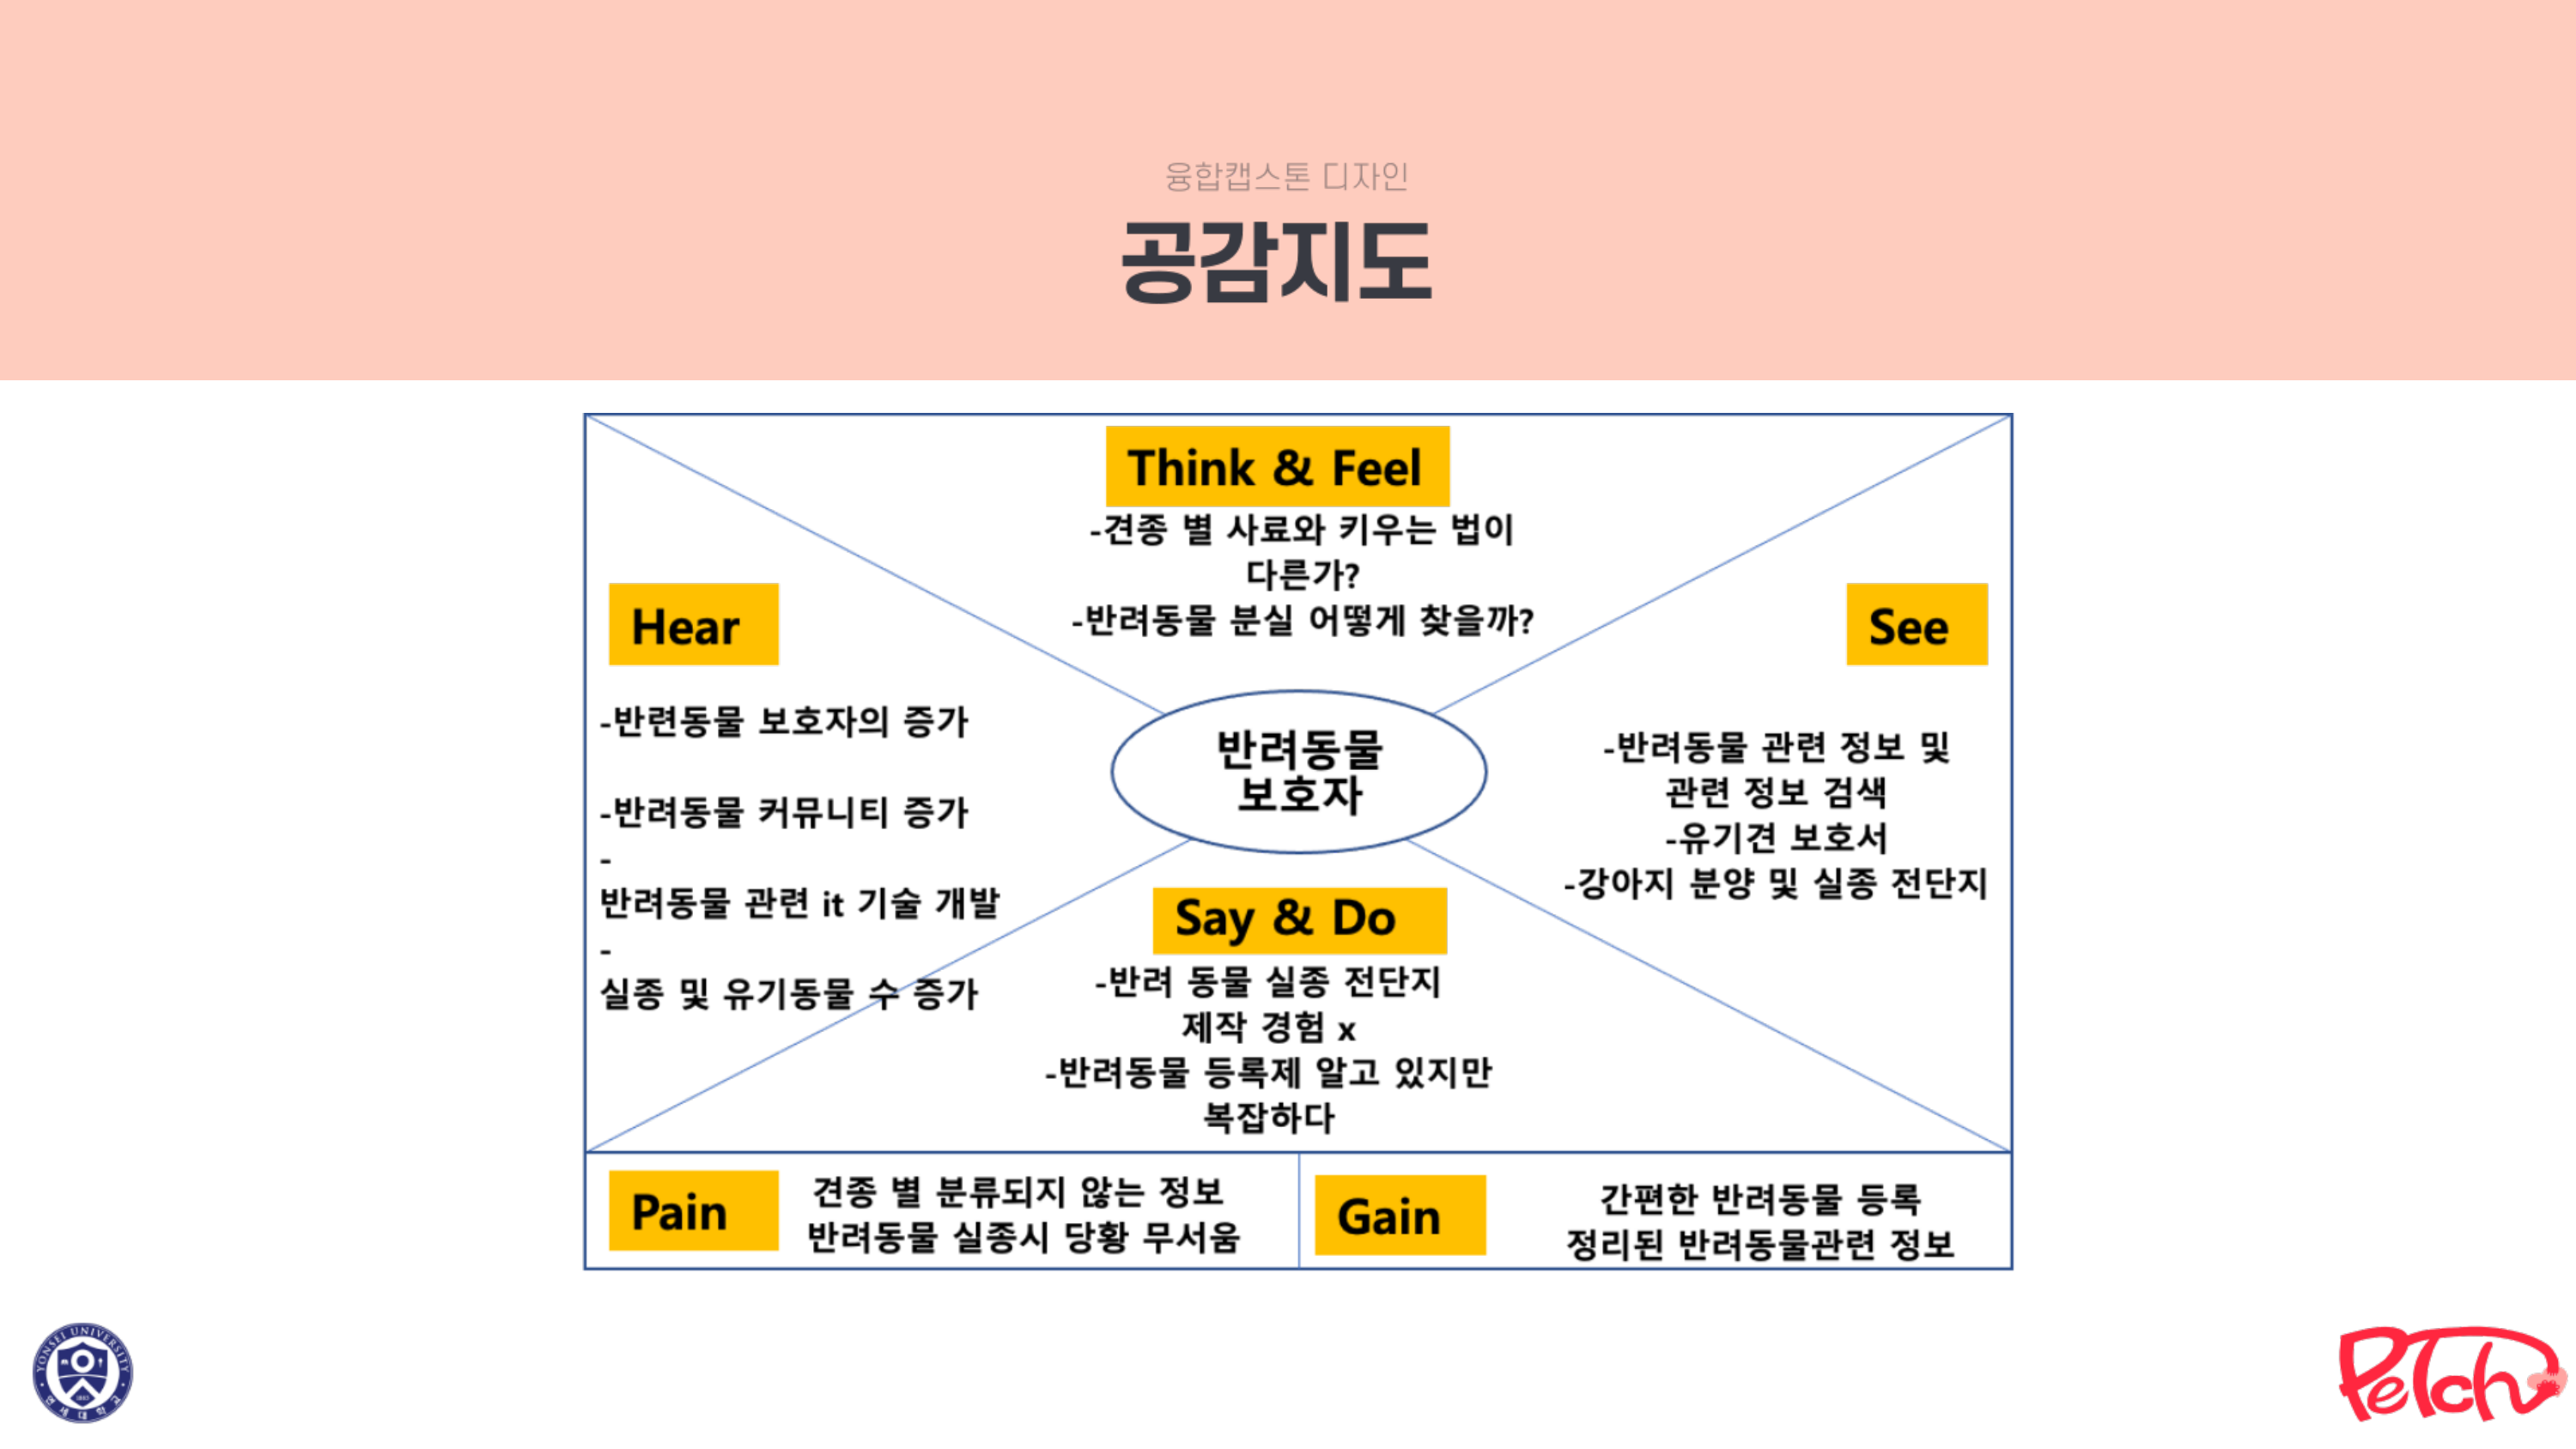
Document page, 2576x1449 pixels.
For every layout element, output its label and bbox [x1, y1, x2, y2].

picture [665, 151, 1497, 343]
text_box [32, 1322, 135, 1426]
text_box [576, 412, 2043, 1287]
text_box [0, 0, 2576, 381]
text_box [2330, 1299, 2576, 1449]
